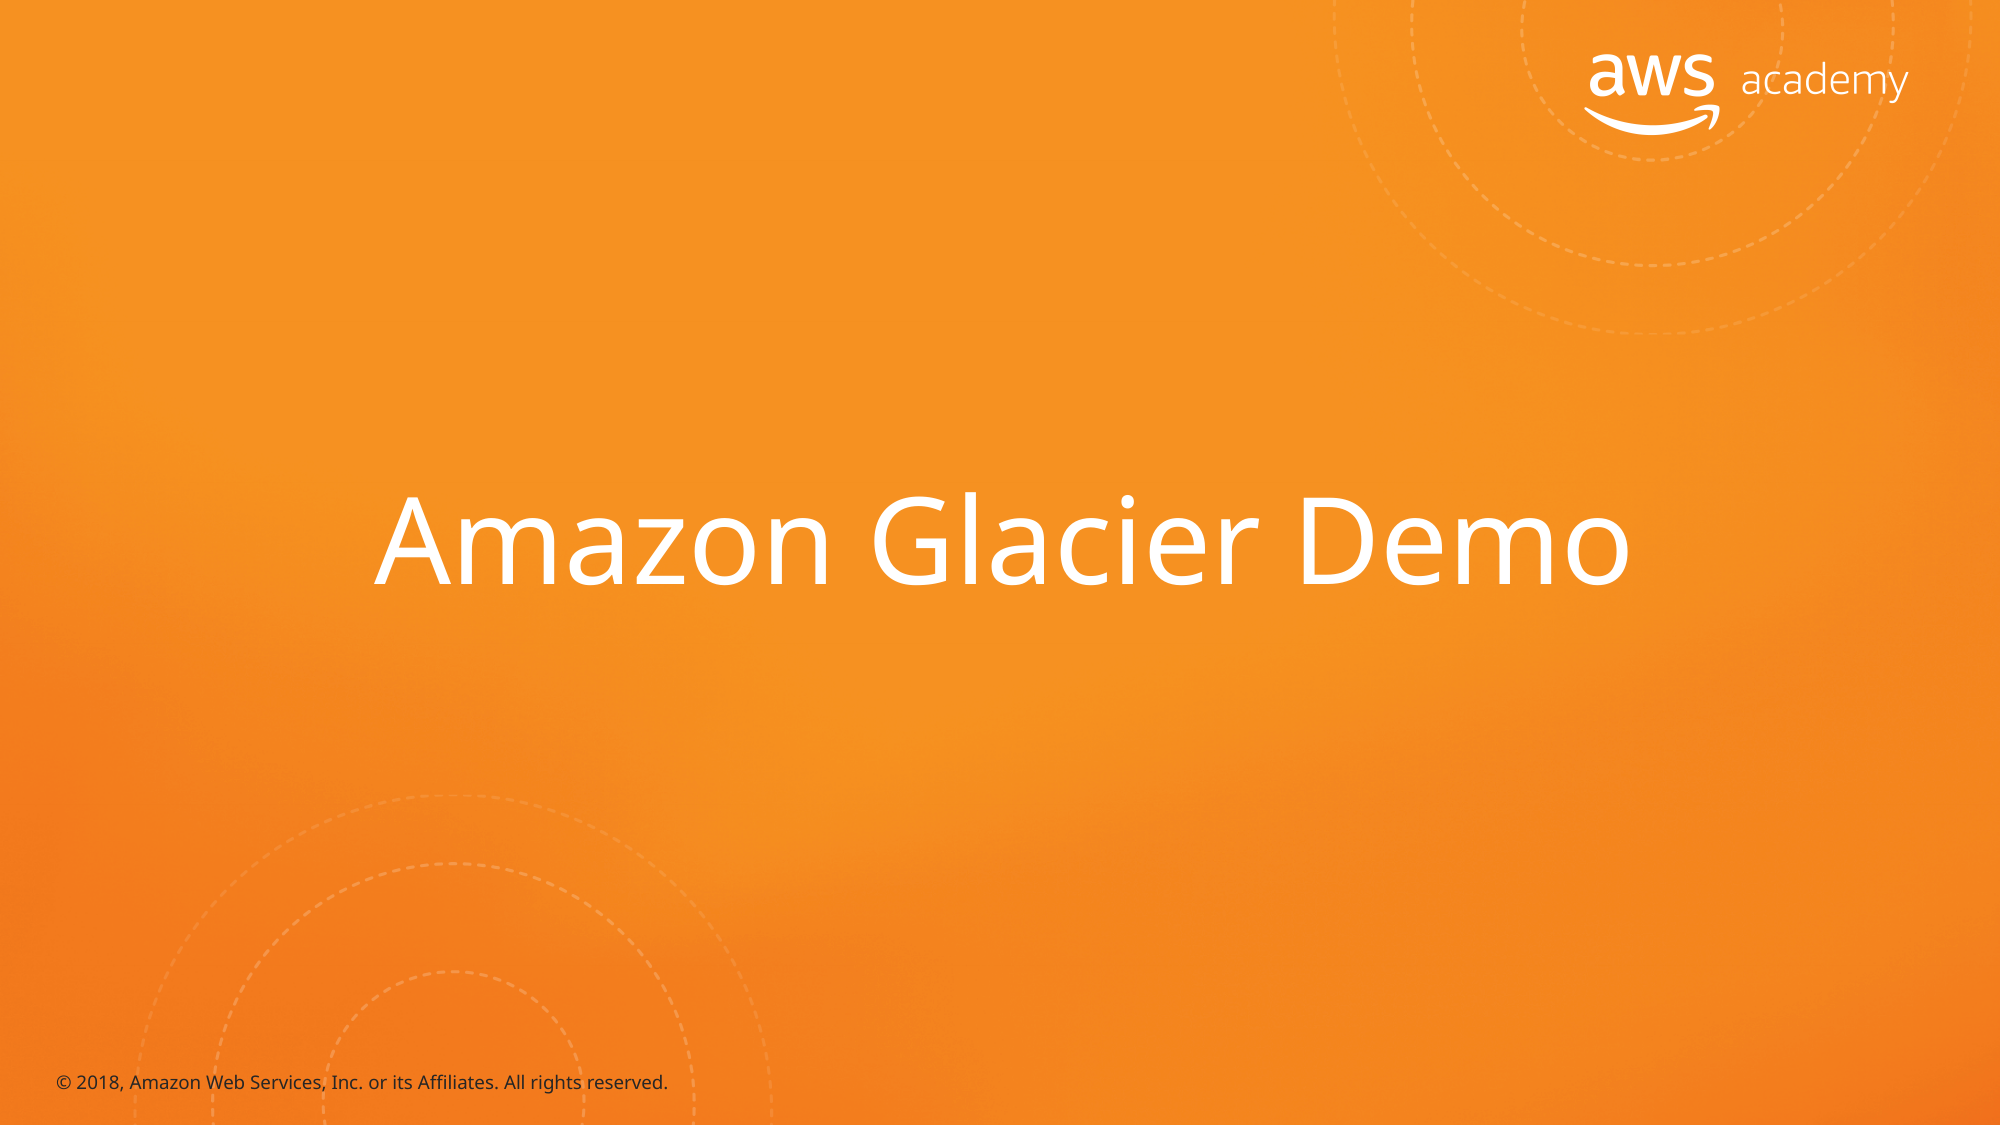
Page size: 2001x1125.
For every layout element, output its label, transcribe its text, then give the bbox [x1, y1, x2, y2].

picture [0, 0, 2000, 1125]
title Amazon Glacier Demo [94, 481, 1916, 609]
